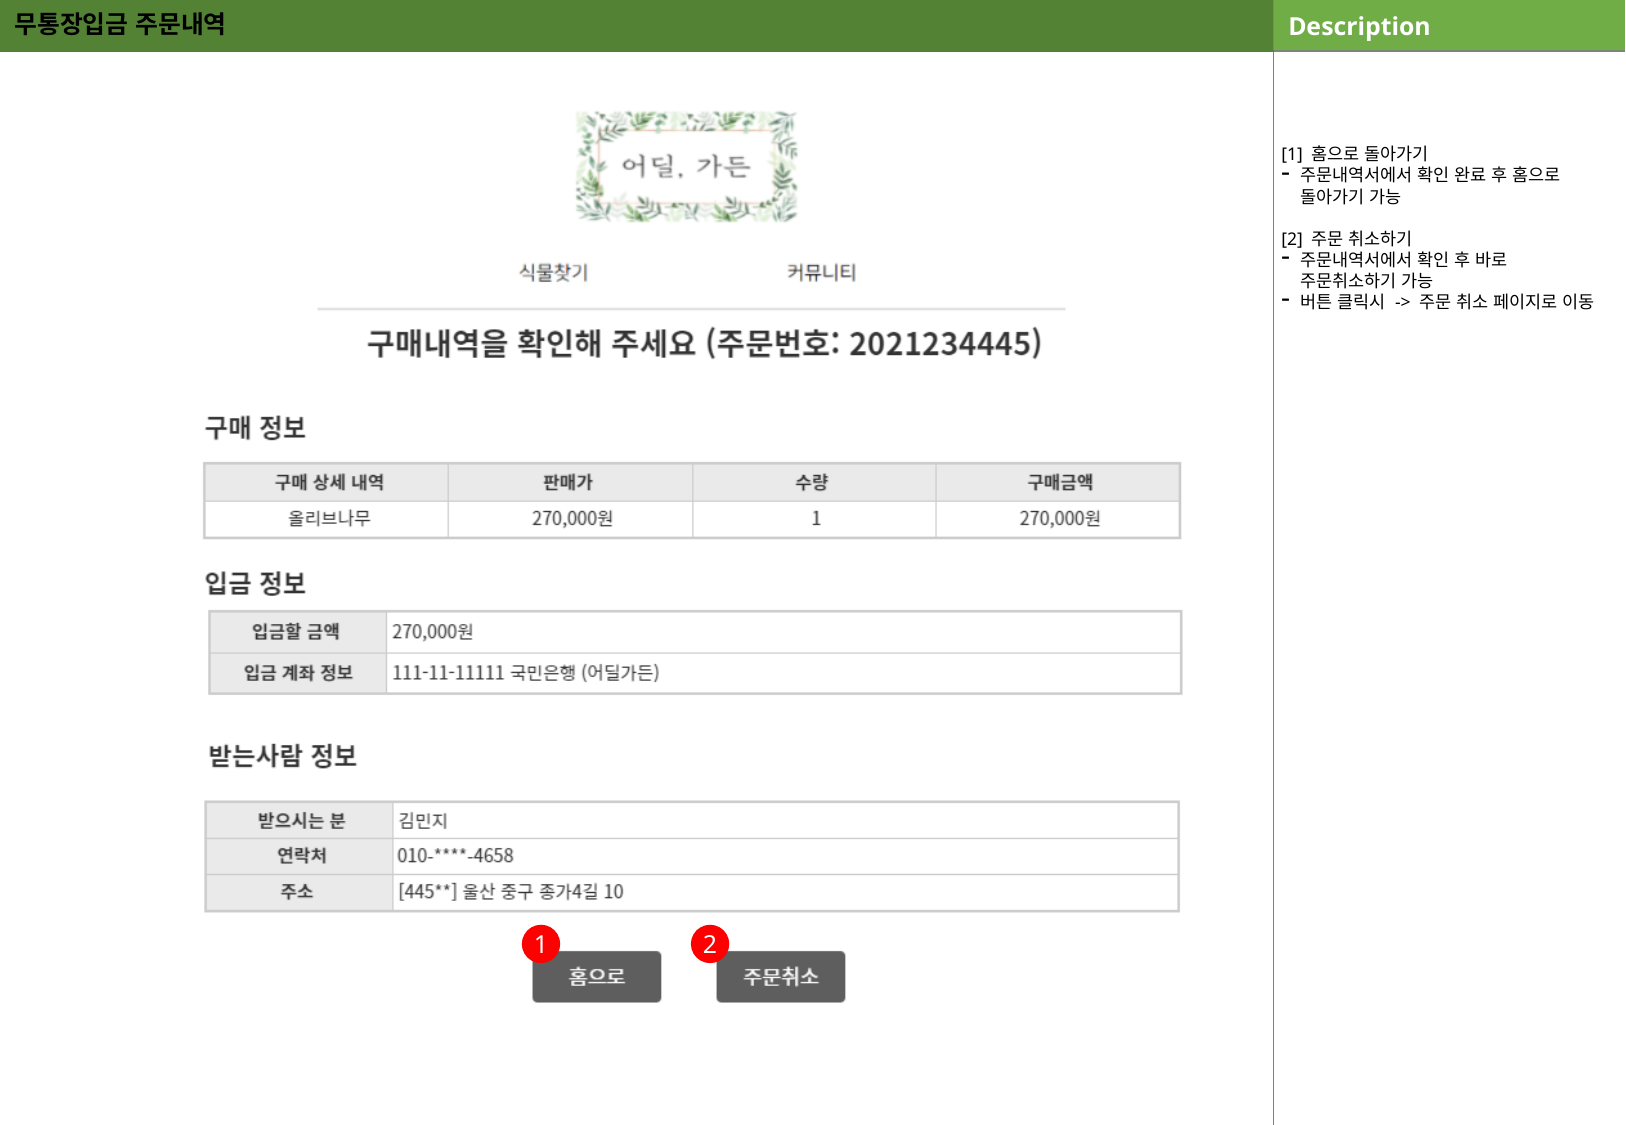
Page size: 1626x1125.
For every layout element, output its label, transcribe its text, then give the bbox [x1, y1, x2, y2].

picture [144, 85, 1238, 1031]
list 무통장입금 주문내역 [0, 0, 1238, 52]
text_box [1] 홈으로 돌아가기 주문내역서에서 확인 완료 후 홈으로 돌아가기 가능 [2] 주문 취소하기 주문내역서에서 확인 후 바로 주문취소하기 가능 버튼 클릭시 -> 주문 취소 페이지로 이동 [1281, 101, 1607, 397]
